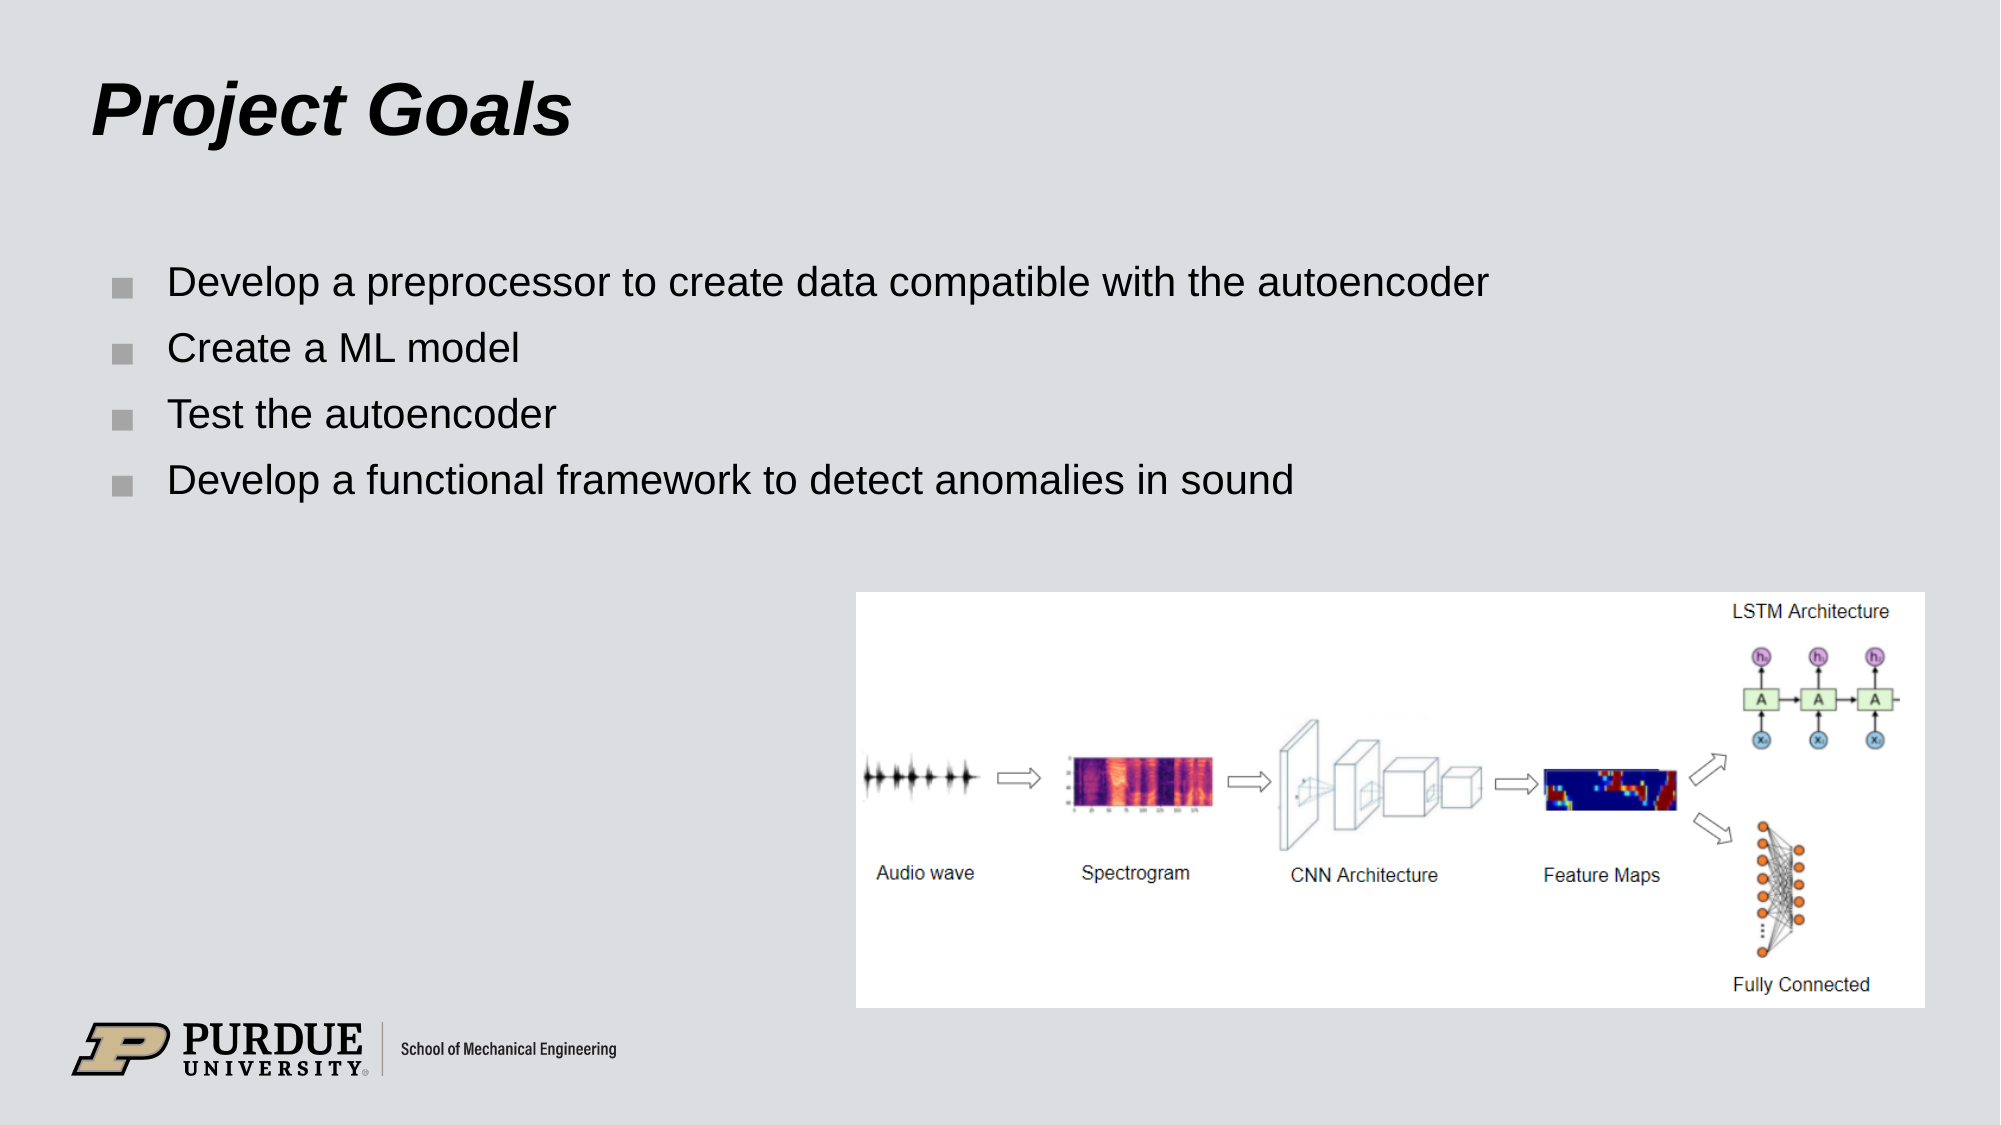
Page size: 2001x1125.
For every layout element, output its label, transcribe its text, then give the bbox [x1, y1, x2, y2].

picture [71, 1020, 624, 1079]
picture [856, 591, 1925, 1008]
title Project Goals [76, 63, 1925, 160]
list Develop a preprocessor to create data compatible with the autoencoder Create a ML model Test the autoencoder Develop a functional framework to detect anomalies in sound [76, 253, 1925, 984]
